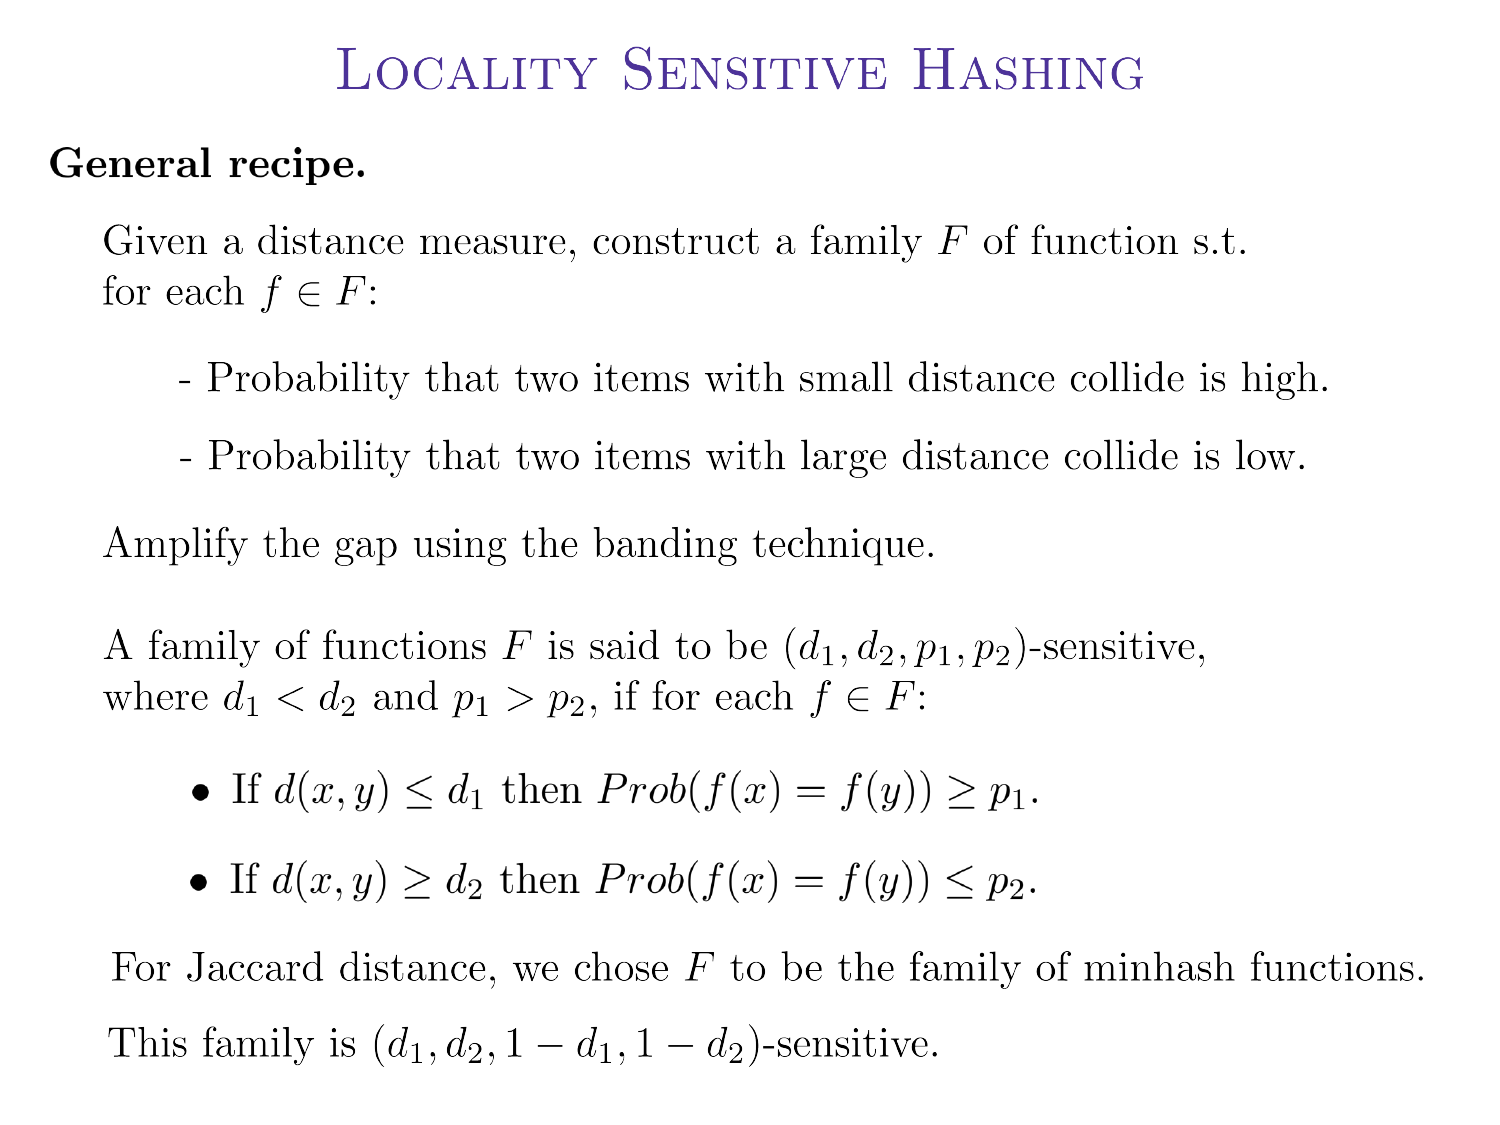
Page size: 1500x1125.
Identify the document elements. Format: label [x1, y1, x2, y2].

picture [102, 526, 933, 566]
picture [190, 860, 1035, 903]
picture [49, 147, 364, 185]
picture [108, 1024, 938, 1068]
picture [179, 360, 1327, 400]
picture [102, 224, 1245, 314]
picture [180, 439, 1304, 478]
picture [337, 46, 1144, 90]
picture [102, 627, 1204, 718]
picture [192, 769, 1037, 813]
picture [112, 950, 1423, 990]
